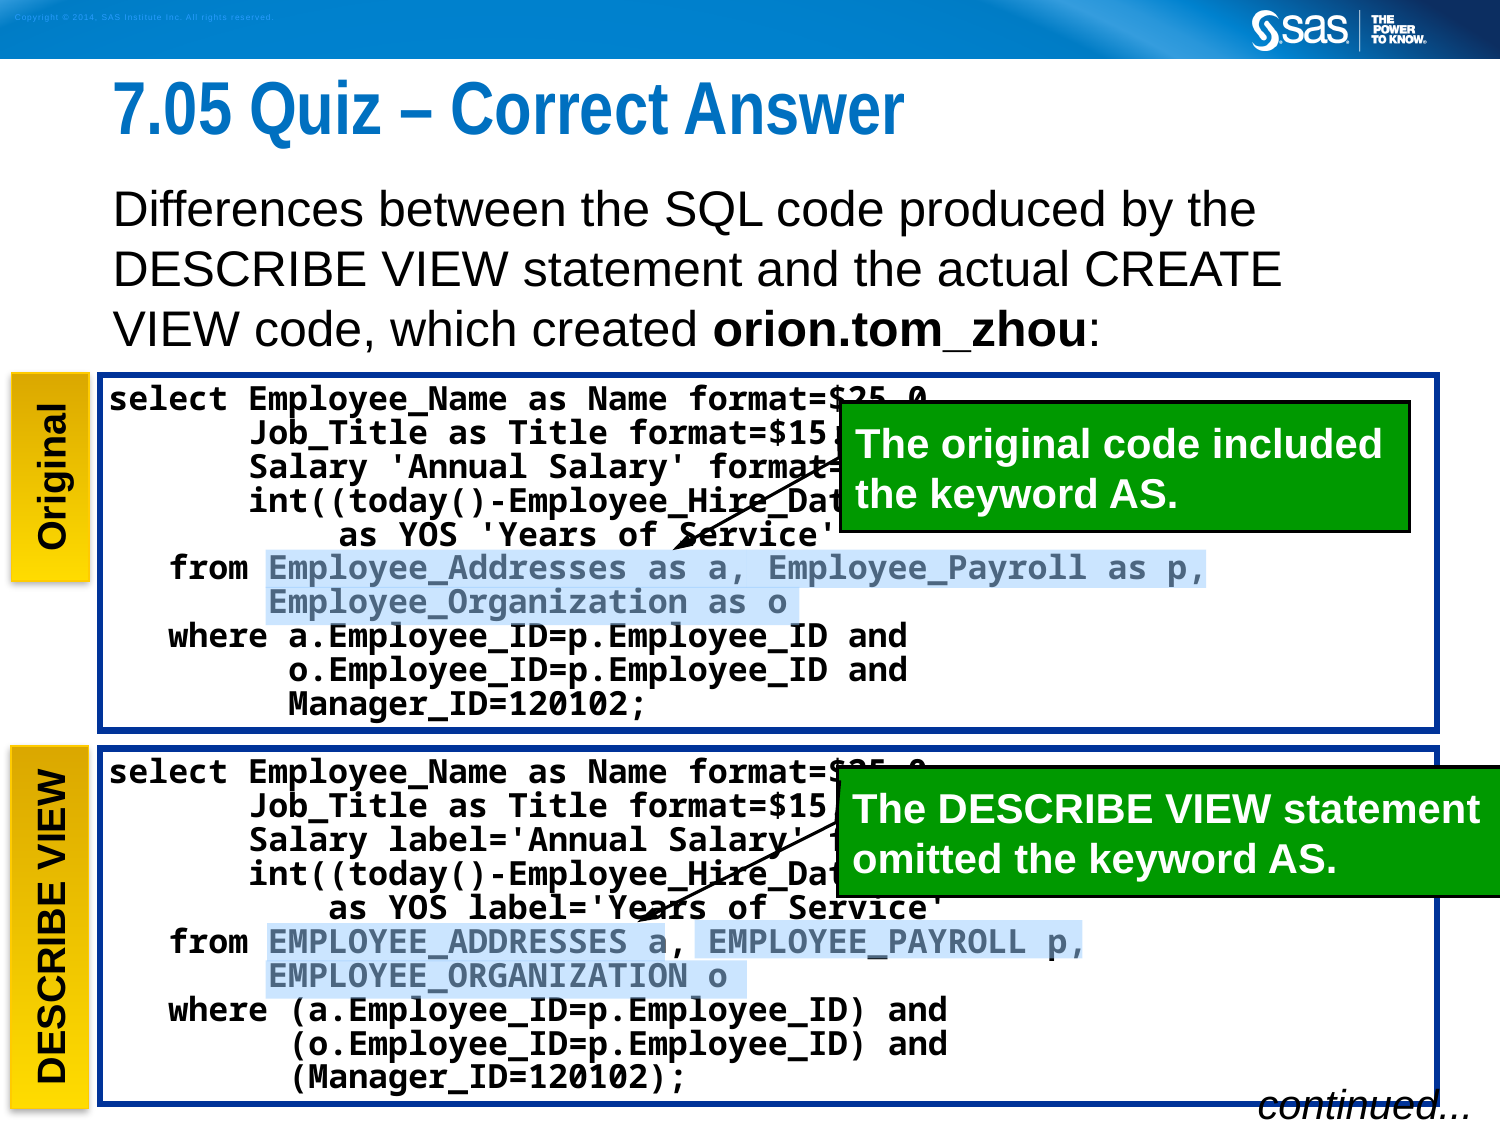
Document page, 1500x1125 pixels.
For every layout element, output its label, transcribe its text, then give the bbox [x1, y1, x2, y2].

title 7.05 Quiz – Correct Answer [112, 75, 1500, 187]
list Differences between the SQL code produced by the DESCRIBE VIEW statement and the actual CREATE VIEW code, which created orion.tom_zhou: [112, 176, 1400, 374]
text_box [265, 586, 800, 626]
text_box DESCRIBE VIEW [11, 745, 89, 1109]
list Differences between the SQL code produced by the DESCRIBE VIEW statement and the actual CREATE VIEW code, which created orion.tom_zhou: [112, 731, 1400, 748]
text_box select Employee_Name as Name format=$25.0, Job_Title as Title format=$15.0, Salary label='Annual Salary' format=COMMA10.2, int((today()-Employee_Hire_Date)/365.25) as YOS label='Years of Service' from EMPLOYEE_ADDRESSES a, EMPLOYEE_PAYROLL p, EMPLOYEE_ORGANIZATION o where (a.Employee_ID=p.Employee_ID) and (o.Employee_ID=p.Employee_ID) and (Manager_ID=120102); [99, 748, 1438, 1104]
text_box [265, 960, 747, 999]
text_box [265, 549, 746, 586]
text_box [267, 923, 665, 960]
text_box The DESCRIBE VIEW statement omitted the keyword AS. [637, 766, 1500, 923]
text_box [262, 587, 292, 677]
text_box continued... [1242, 1070, 1489, 1125]
text_box select Employee_Name as Name format=$25.0, Job_Title as Title format=$15.0, Salary 'Annual Salary' format=comma10.2, int((today()-Employee_Hire_Date)/365.25) as YOS 'Years of Service' from Employee_Addresses as a, Employee_Payroll as p, Employee_Organization as o where a.Employee_ID=p.Employee_ID and o.Employee_ID=p.Employee_ID and Manager_ID=120102; [99, 374, 1438, 731]
text_box [746, 549, 1207, 588]
text_box The original code included the keyword AS. [672, 401, 1410, 551]
text_box [694, 920, 1083, 959]
picture [0, 0, 1500, 59]
text_box Original [11, 373, 89, 581]
